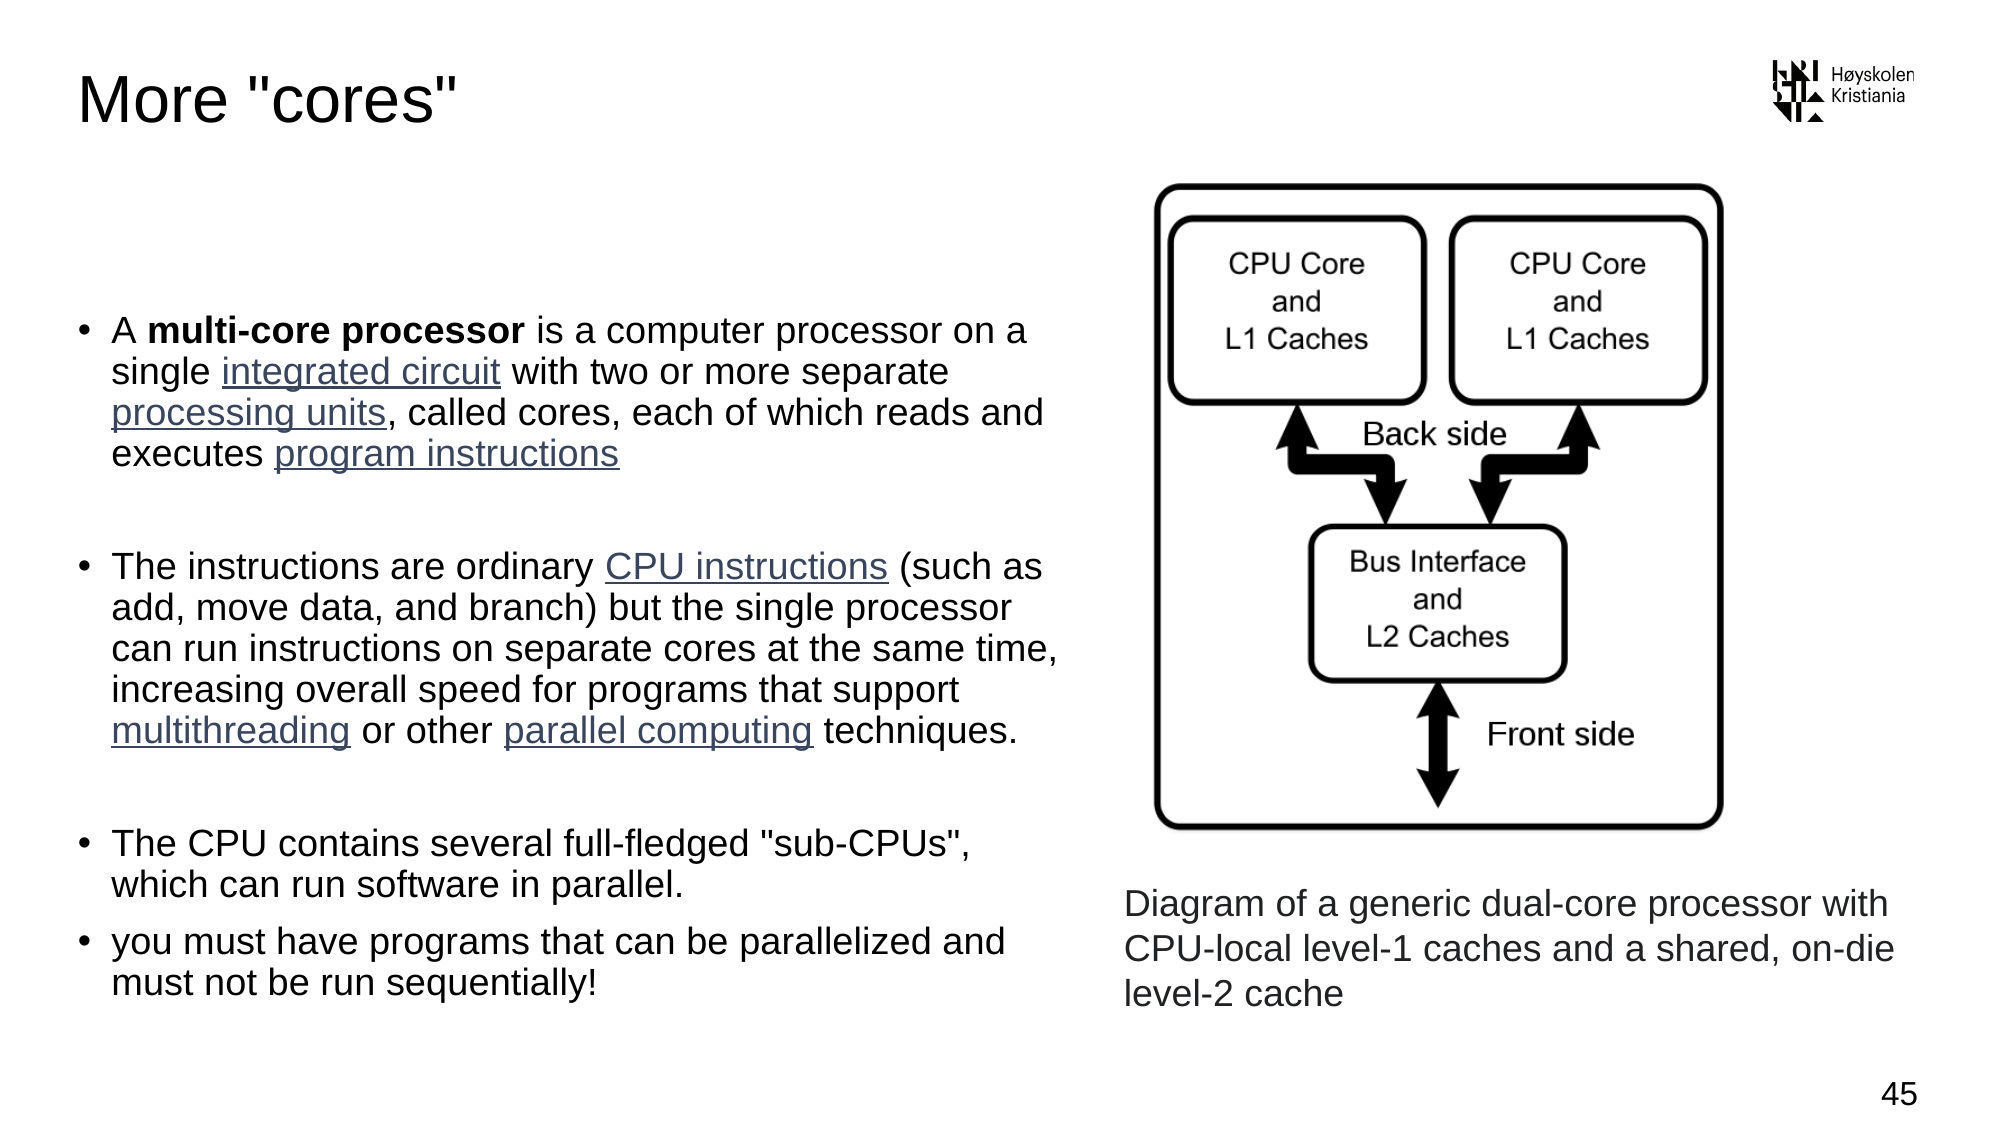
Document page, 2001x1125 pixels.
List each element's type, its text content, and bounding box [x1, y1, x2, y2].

title More "cores" [62, 57, 1704, 275]
picture [1146, 172, 1726, 843]
text_box Diagram of a generic dual-core processor with CPU-local level-1 caches and a shared, on-die level-2 cache [1109, 871, 1936, 1021]
list A multi-core processor is a computer processor on a single integrated circuit with two or more separate processing units, called cores, each of which reads and executes program instructions The instructions are ordinary CPU instructions (such as add, move data, and branch) but the single processor can run instructions on separate cores at the same time, increasing overall speed for programs that support multithreading or other parallel computing techniques. The CPU contains several full-fledged "sub-CPUs", which can run software in parallel. you must have programs that can be parallelized and must not be run sequentially! [62, 303, 1086, 1057]
